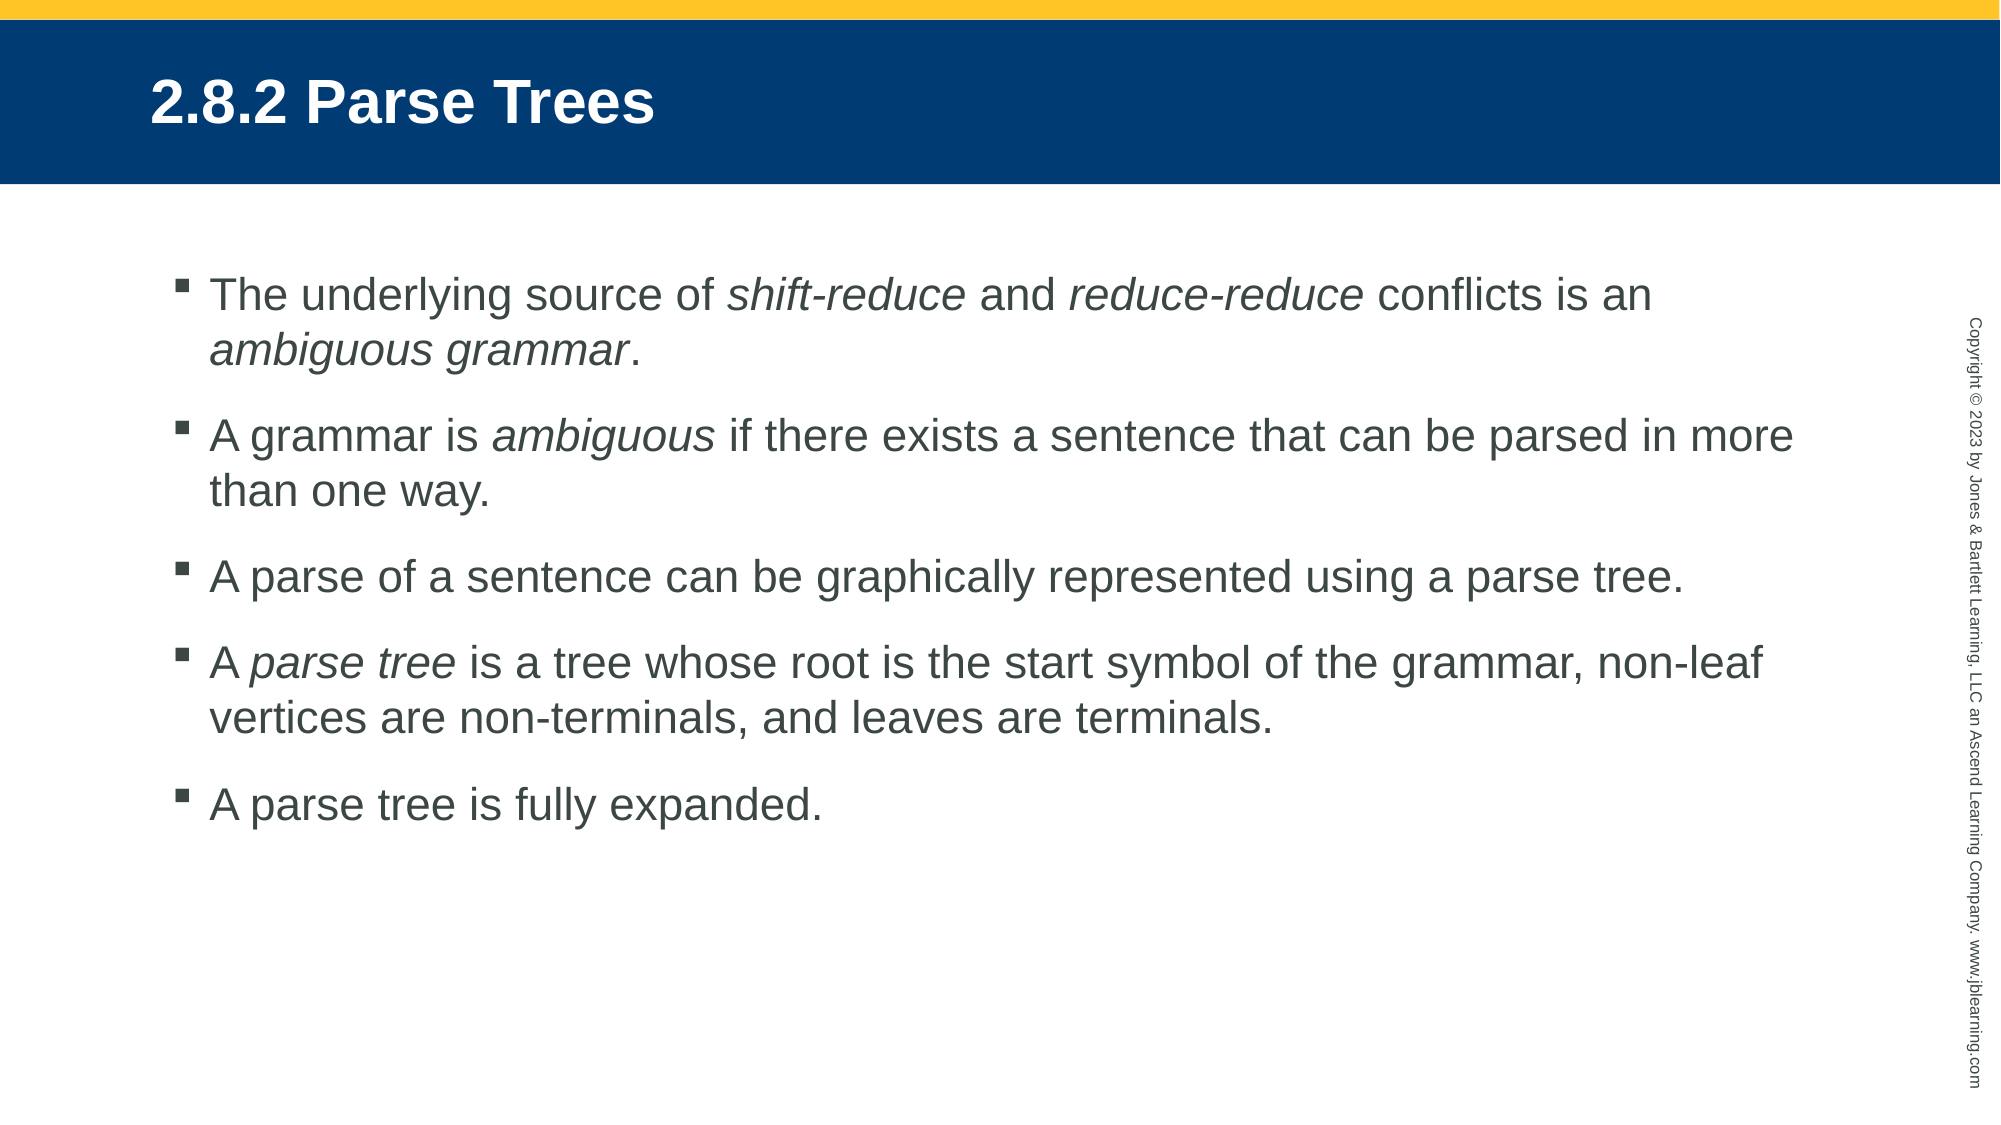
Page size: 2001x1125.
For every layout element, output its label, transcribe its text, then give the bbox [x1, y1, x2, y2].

title 2.8.2 Parse Trees [0, 19, 2000, 185]
list The underlying source of shift-reduce and reduce-reduce conflicts is an ambiguous grammar. A grammar is ambiguous if there exists a sentence that can be parsed in more than one way. A parse of a sentence can be graphically represented using a parse tree. A parse tree is a tree whose root is the start symbol of the grammar, non-leaf vertices are non-terminals, and leaves are terminals. A parse tree is fully expanded. [151, 244, 1840, 1016]
